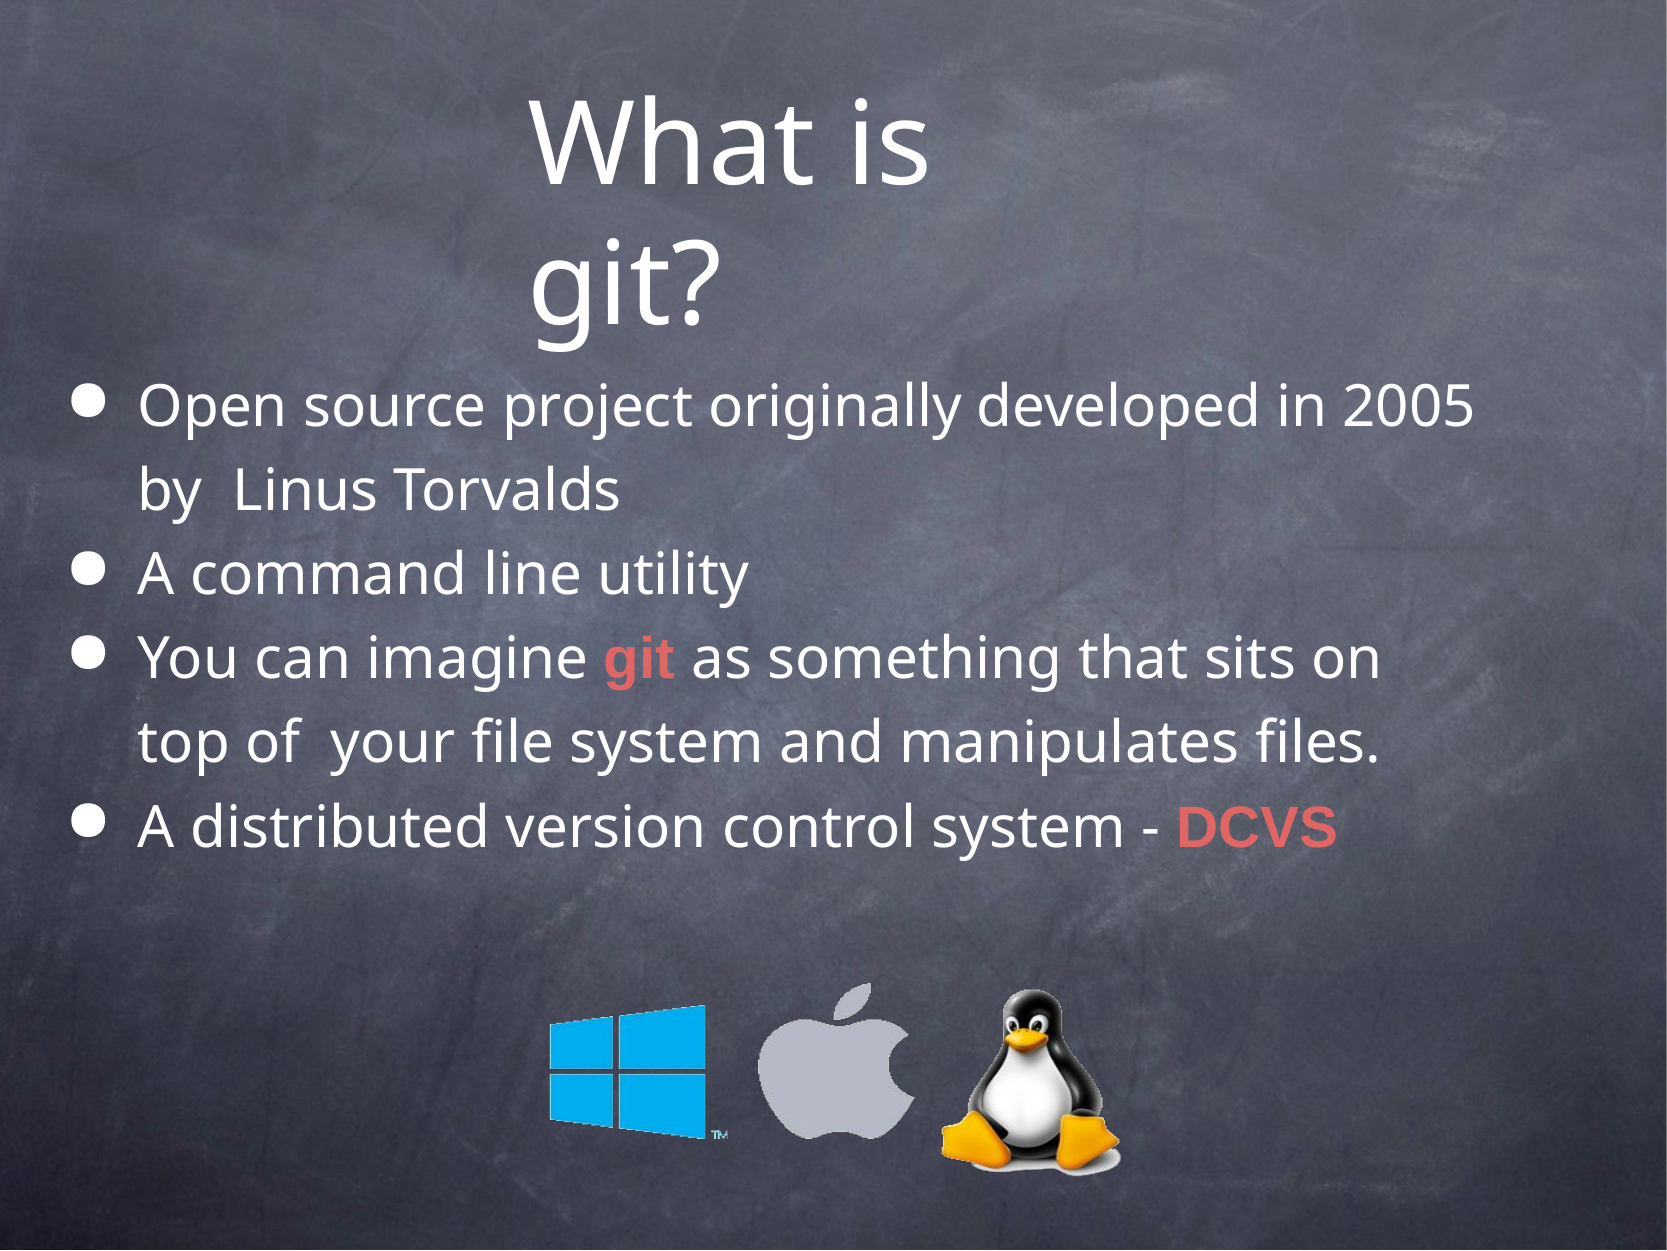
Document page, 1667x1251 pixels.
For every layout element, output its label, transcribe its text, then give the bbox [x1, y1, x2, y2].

text_box Open source project originally developed in 2005 by Linus Torvalds A command line utility You can imagine git as something that sits on top of your file system and manipulates files. A distributed version control system - DCVS [63, 352, 1491, 859]
title What is git? [525, 65, 1141, 349]
picture [0, 0, 1667, 1250]
